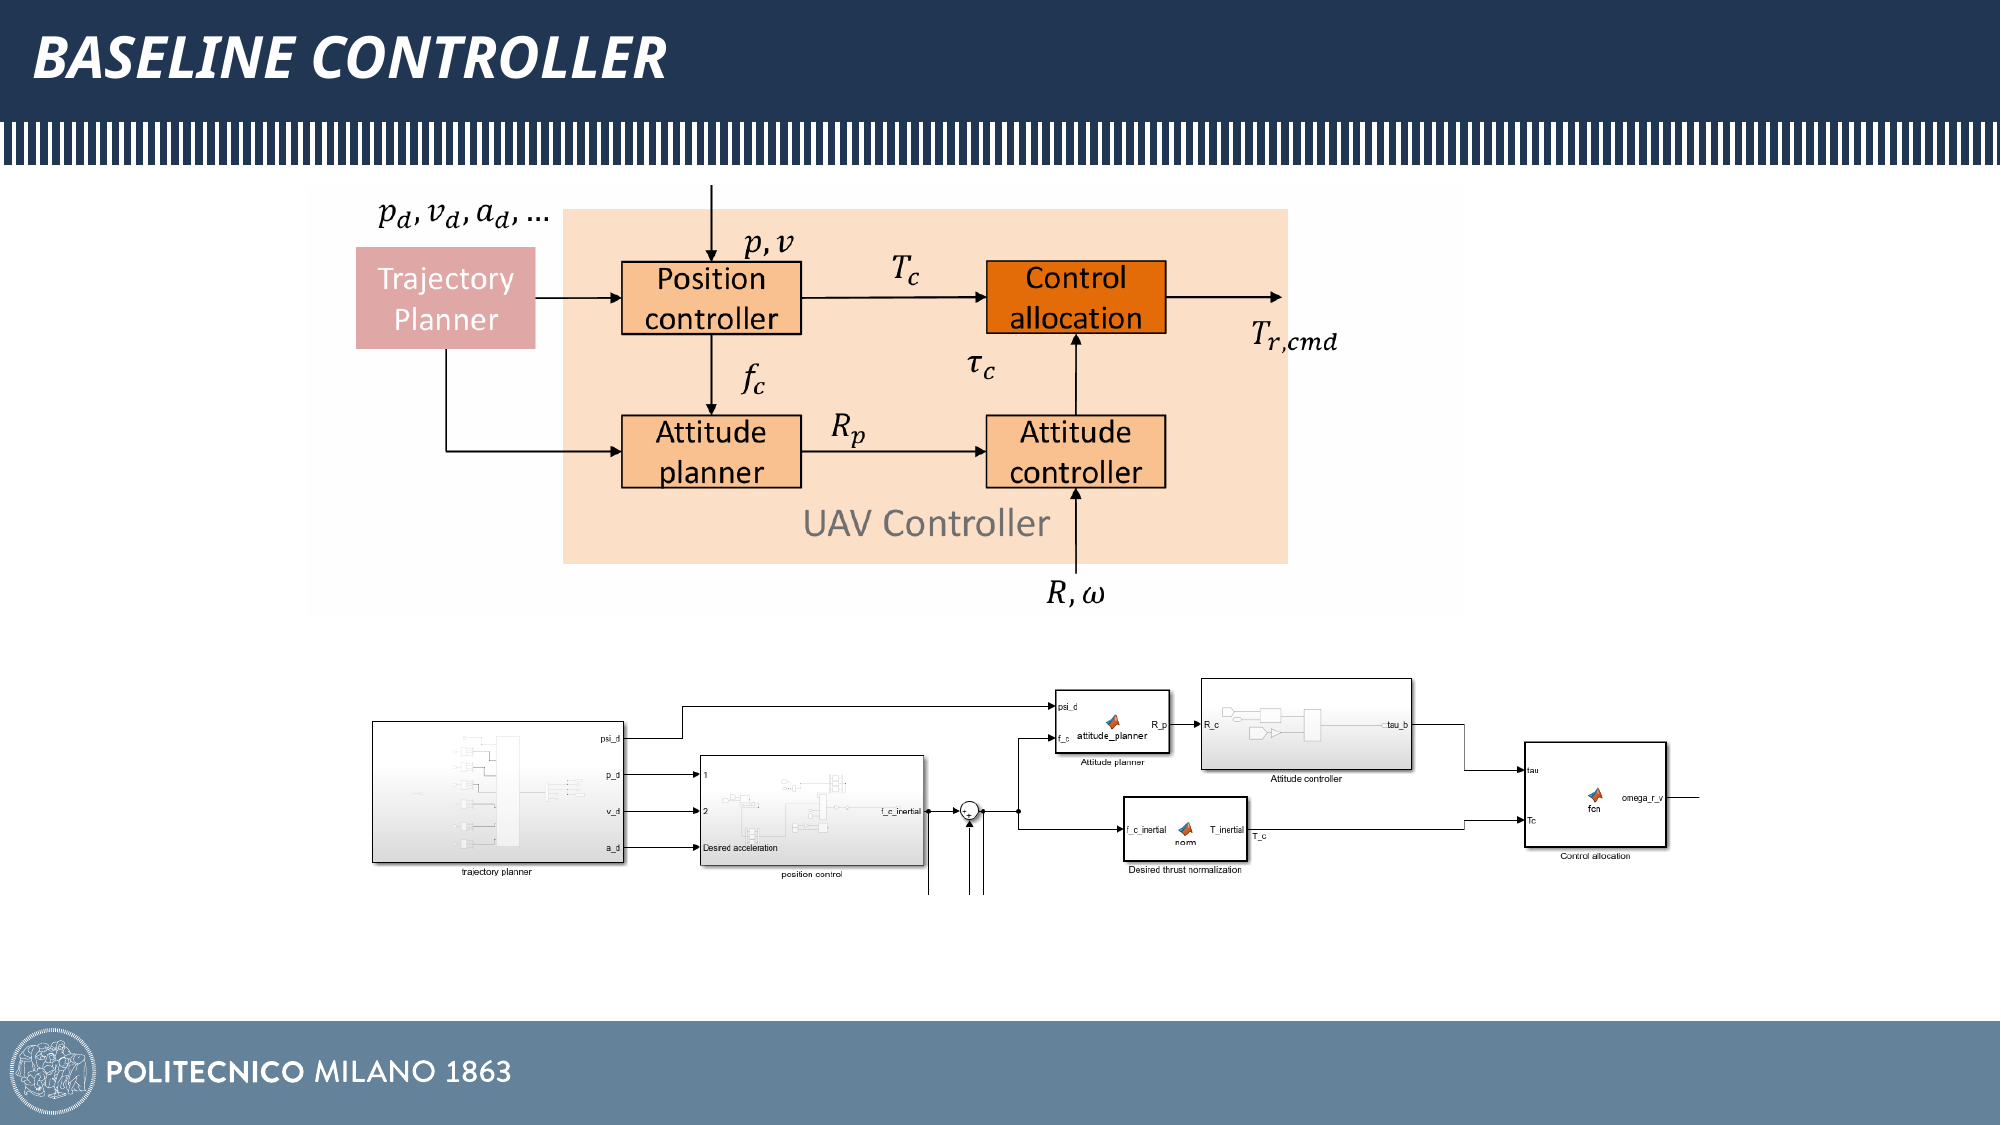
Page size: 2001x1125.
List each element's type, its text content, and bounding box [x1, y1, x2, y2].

title BASELINE CONTROLLER [17, 14, 1161, 104]
picture [306, 185, 1464, 617]
picture [300, 641, 1700, 896]
